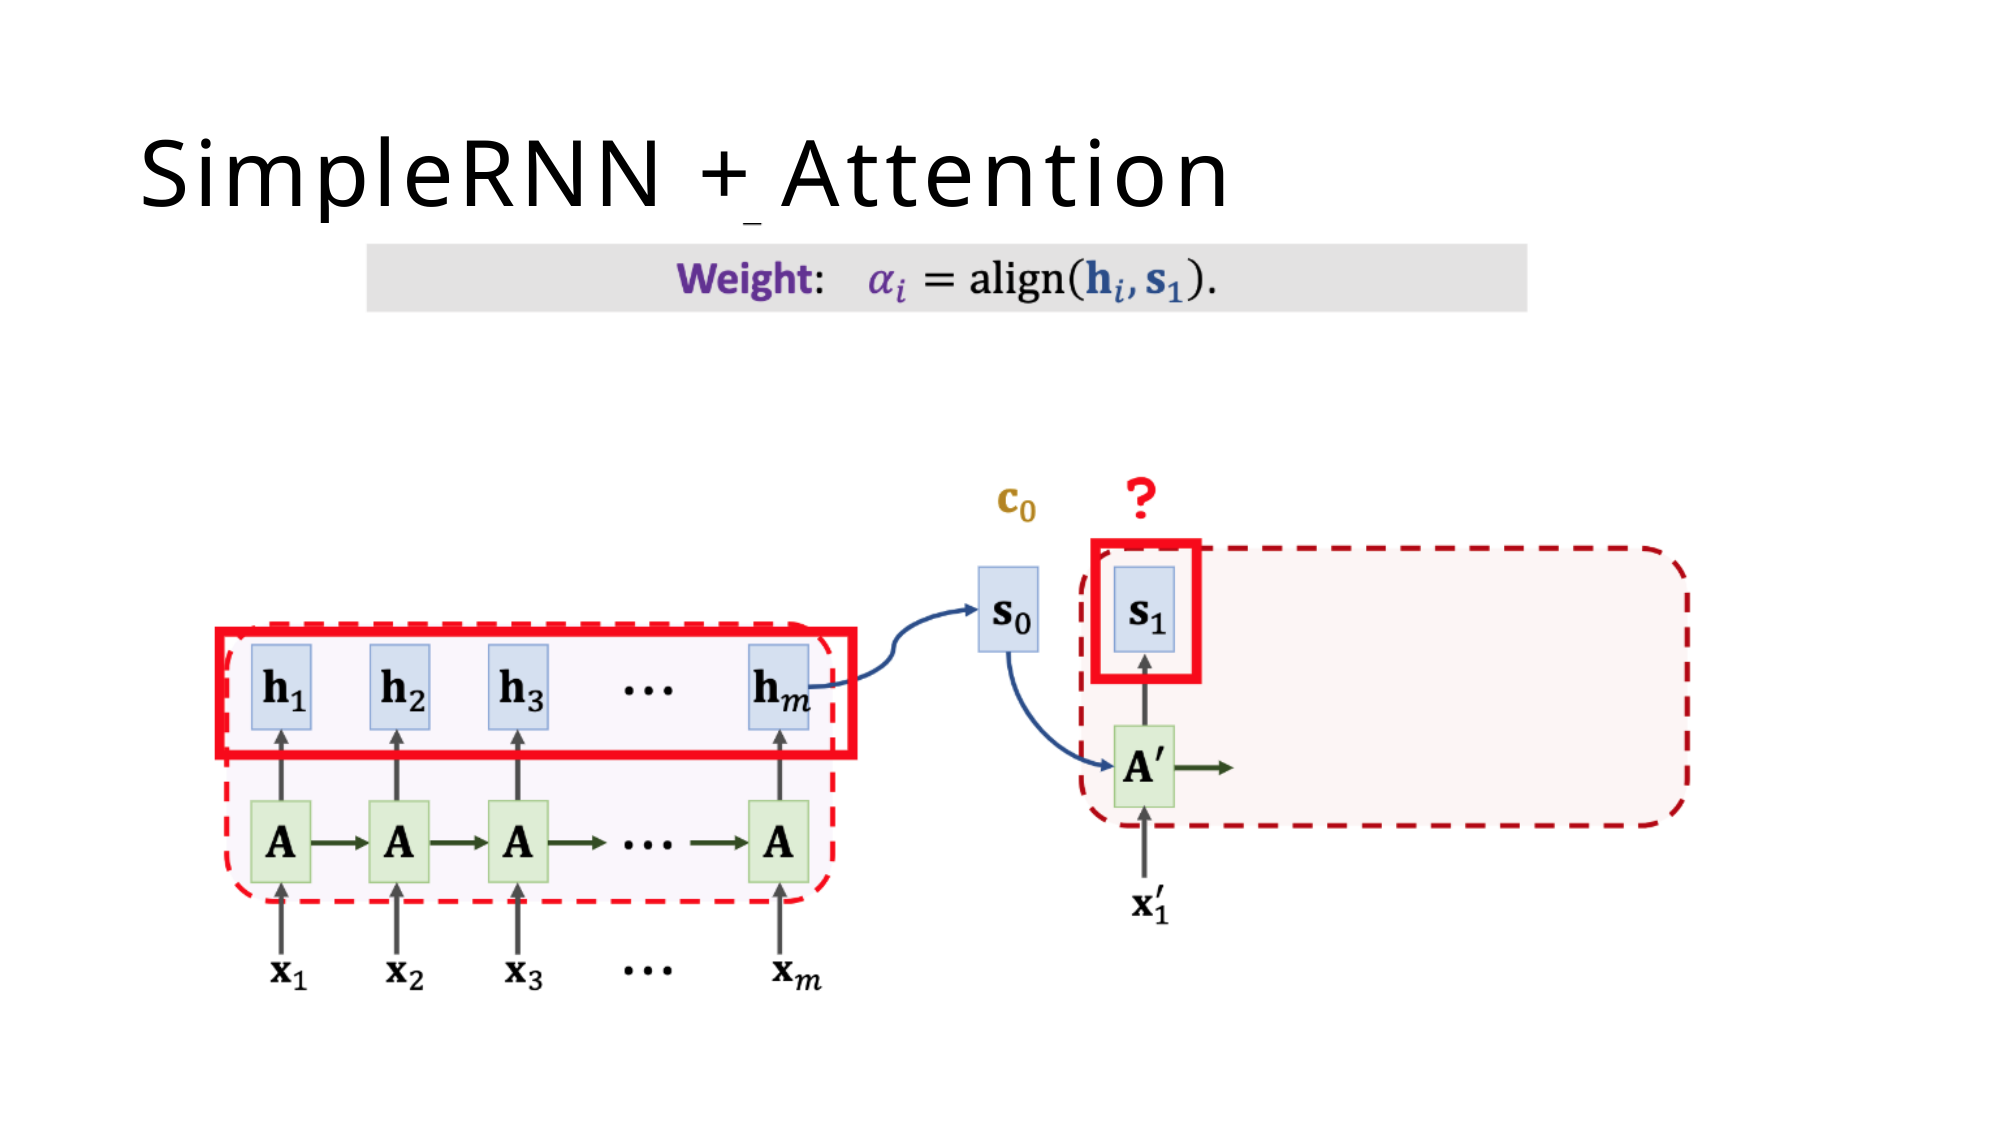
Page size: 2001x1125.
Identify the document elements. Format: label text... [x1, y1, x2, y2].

title SimpleRNN + Attention [137, 73, 1863, 264]
picture [198, 223, 1745, 1002]
